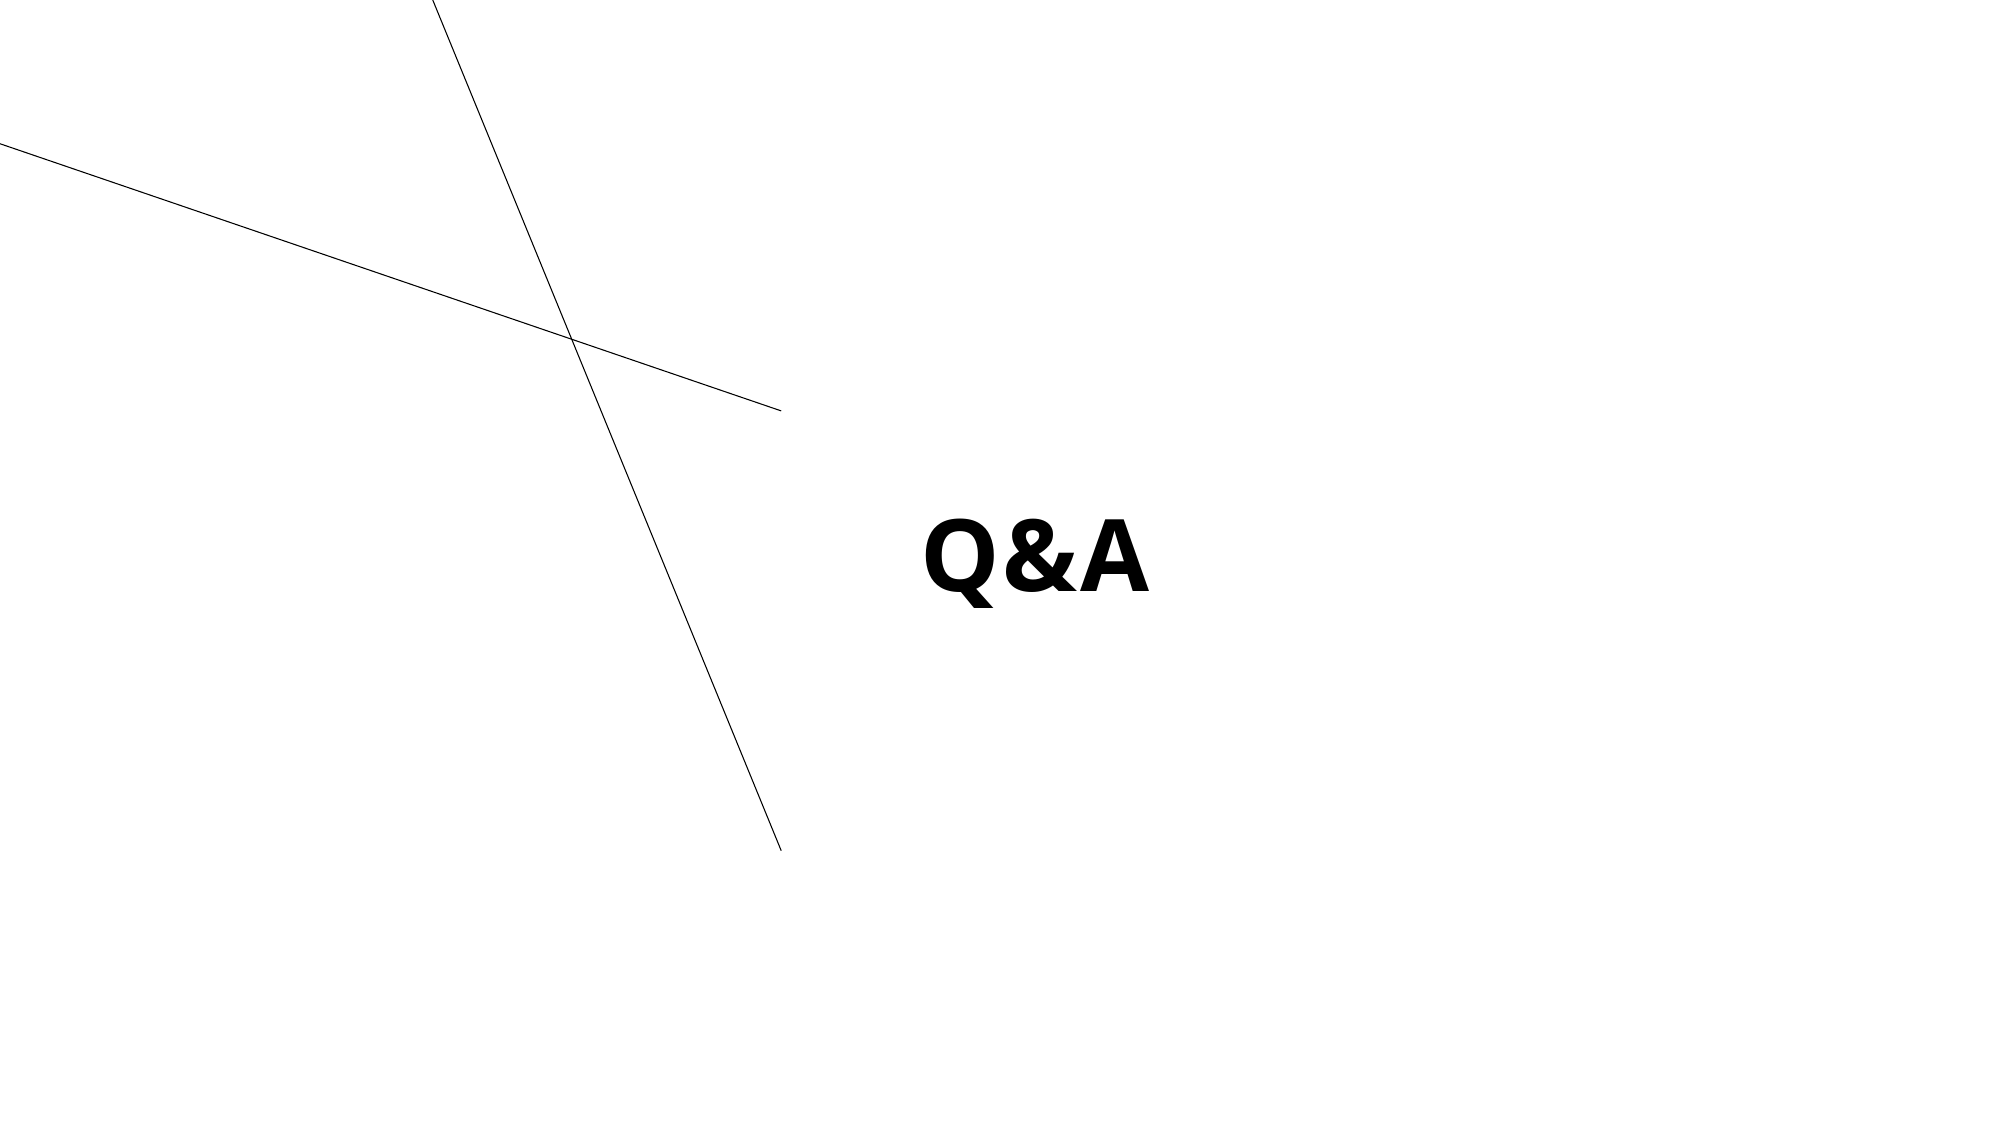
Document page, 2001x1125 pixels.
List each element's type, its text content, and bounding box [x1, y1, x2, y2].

title Q&A [905, 423, 1744, 621]
